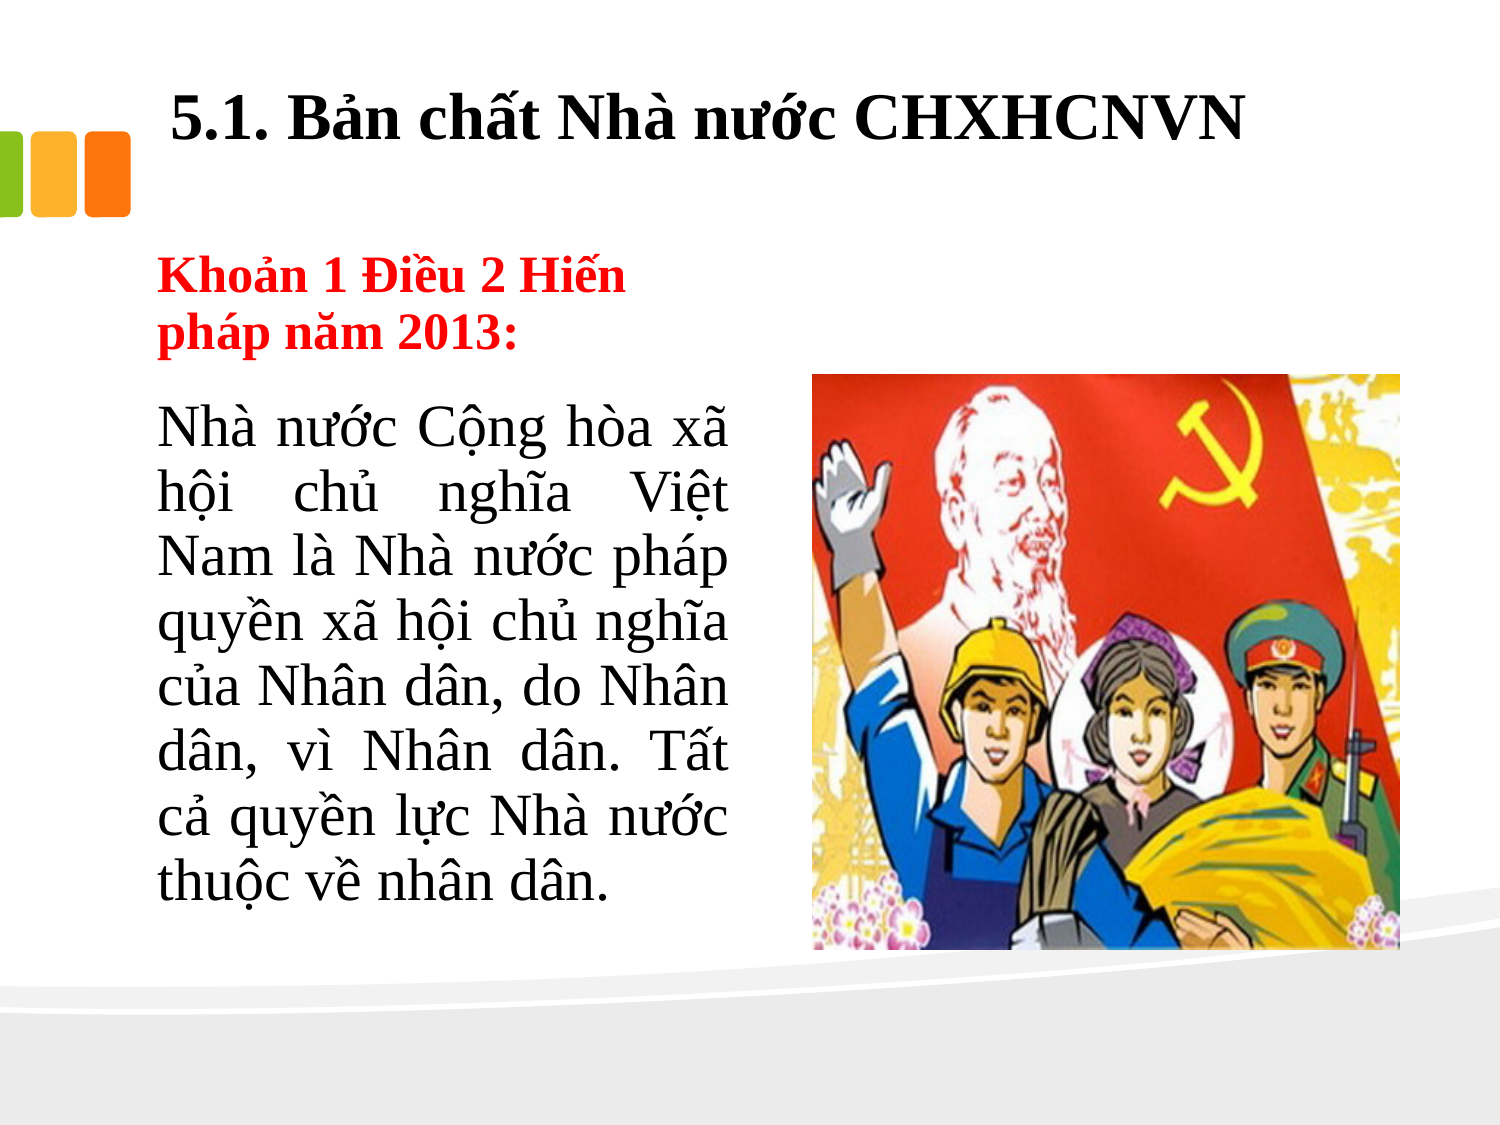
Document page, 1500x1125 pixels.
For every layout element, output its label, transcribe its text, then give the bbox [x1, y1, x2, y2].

title 5.1. Bản chất Nhà nước CHXHCNVN [150, 50, 1350, 163]
list Khoản 1 Điều 2 Hiến pháp năm 2013: Nhà nước Cộng hòa xã hội chủ nghĩa Việt Nam là Nhà nước pháp quyền xã hội chủ nghĩa của Nhân dân, do Nhân dân, vì Nhân dân. Tất cả quyền lực Nhà nước thuộc về nhân dân. [137, 237, 750, 988]
picture [812, 374, 1401, 951]
